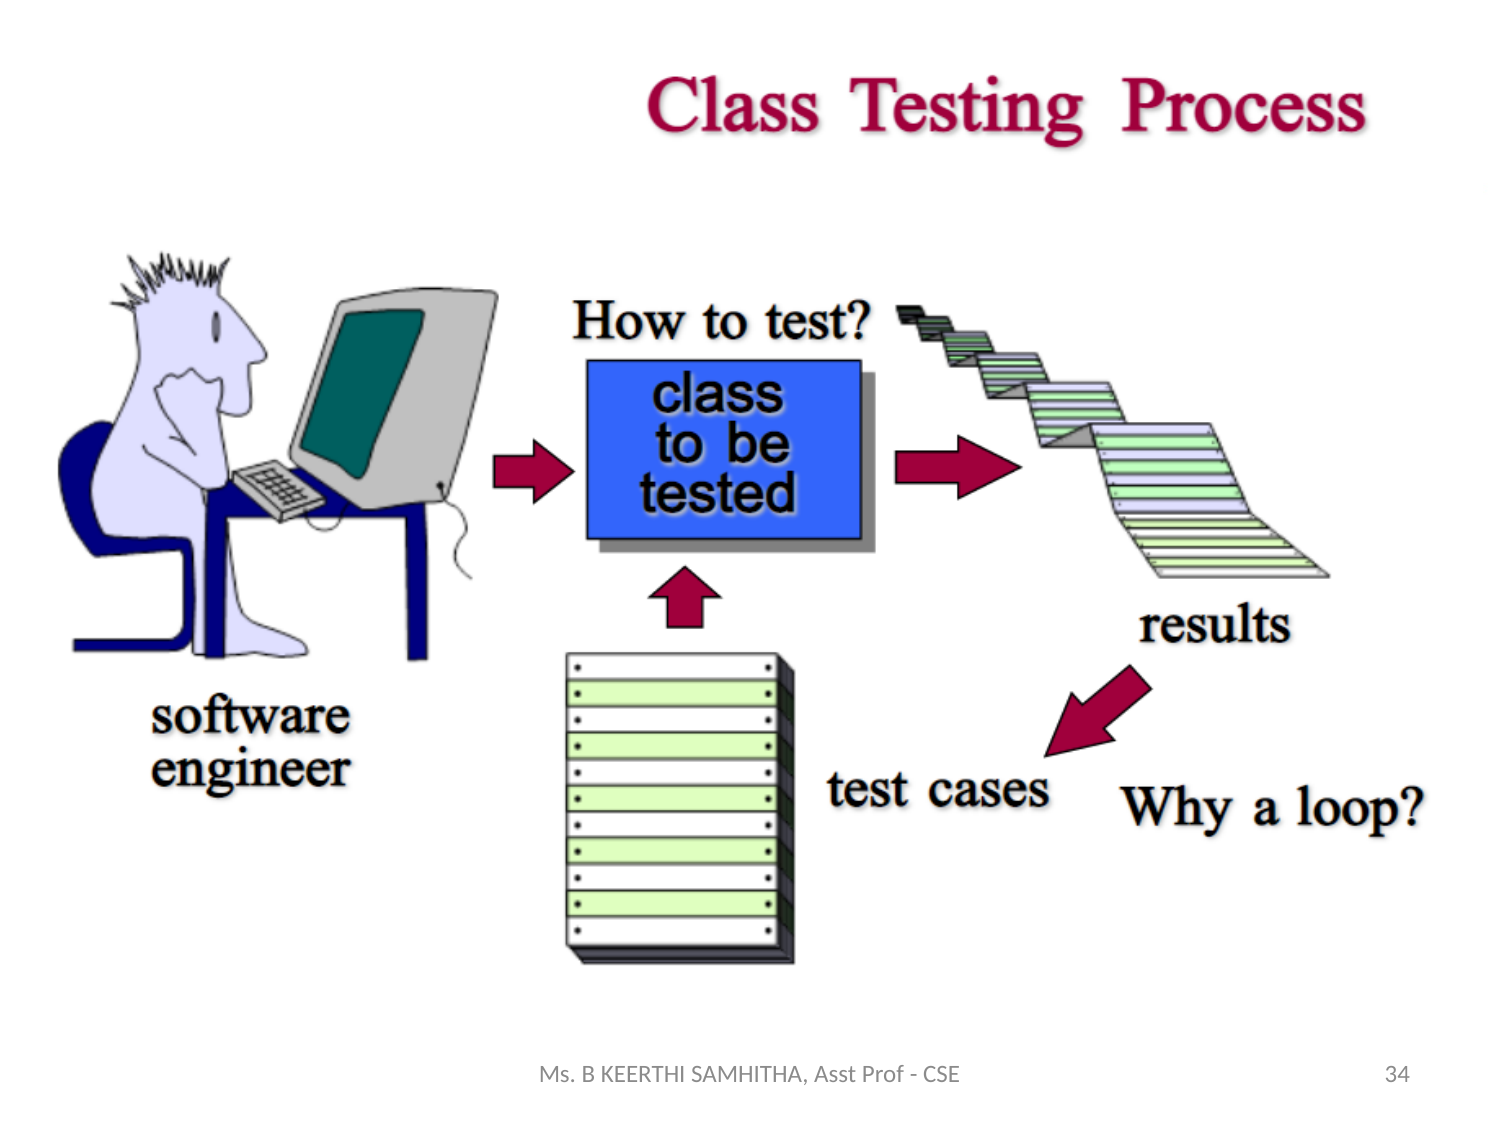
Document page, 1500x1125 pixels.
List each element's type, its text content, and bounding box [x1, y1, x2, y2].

picture [29, 30, 1500, 996]
slide_number 34 [1074, 1042, 1425, 1103]
footer Ms. B KEERTHI SAMHITHA, Asst Prof - CSE [512, 1042, 988, 1103]
